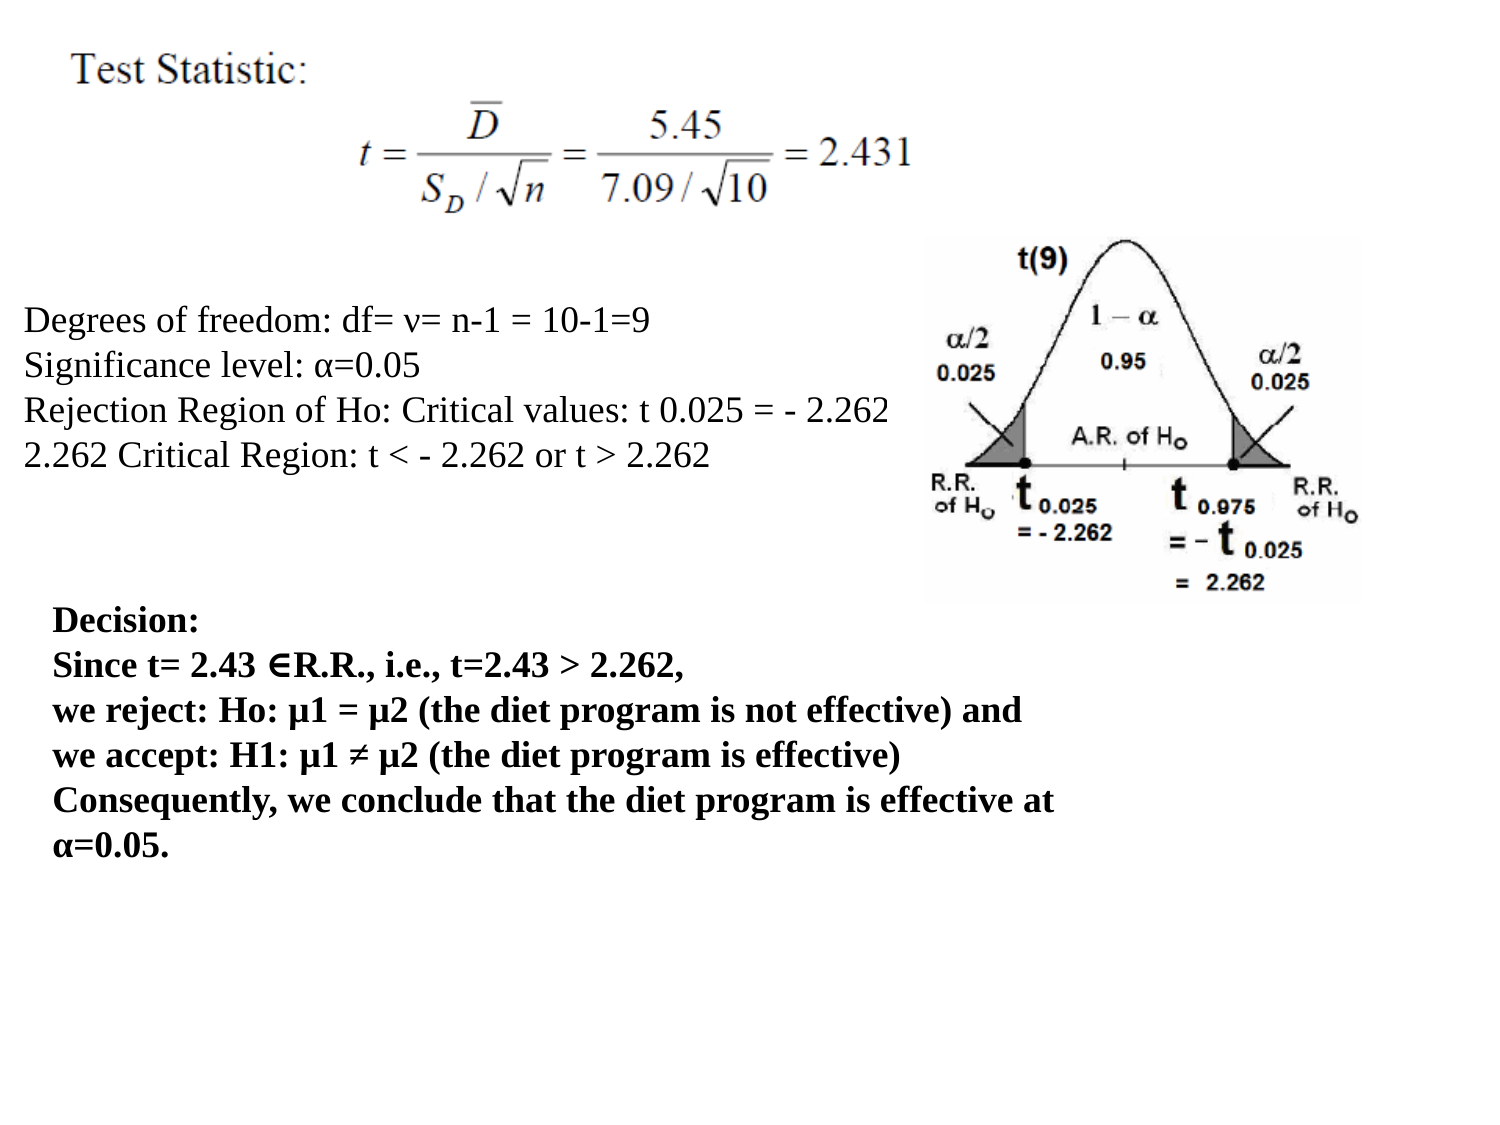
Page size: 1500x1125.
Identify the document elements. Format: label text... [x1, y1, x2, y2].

text_box Decision: Since t= 2.43 ∈R.R., i.e., t=2.43 > 2.262, we reject: Ho: μ1 = μ2 (the diet program is not effective) and we accept: H1: μ1 ≠ μ2 (the diet program is effective) Consequently, we conclude that the diet program is effective at α=0.05. [37, 587, 1143, 873]
text_box Degrees of freedom: df= ν= n-1 = 10-1=9 Significance level: α=0.05 Rejection Region of Ho: Critical values: t 0.025 = - 2.262 and 2.262 Critical Region: t < - 2.262 or t > 2.262 [9, 287, 882, 483]
picture [62, 38, 1399, 621]
